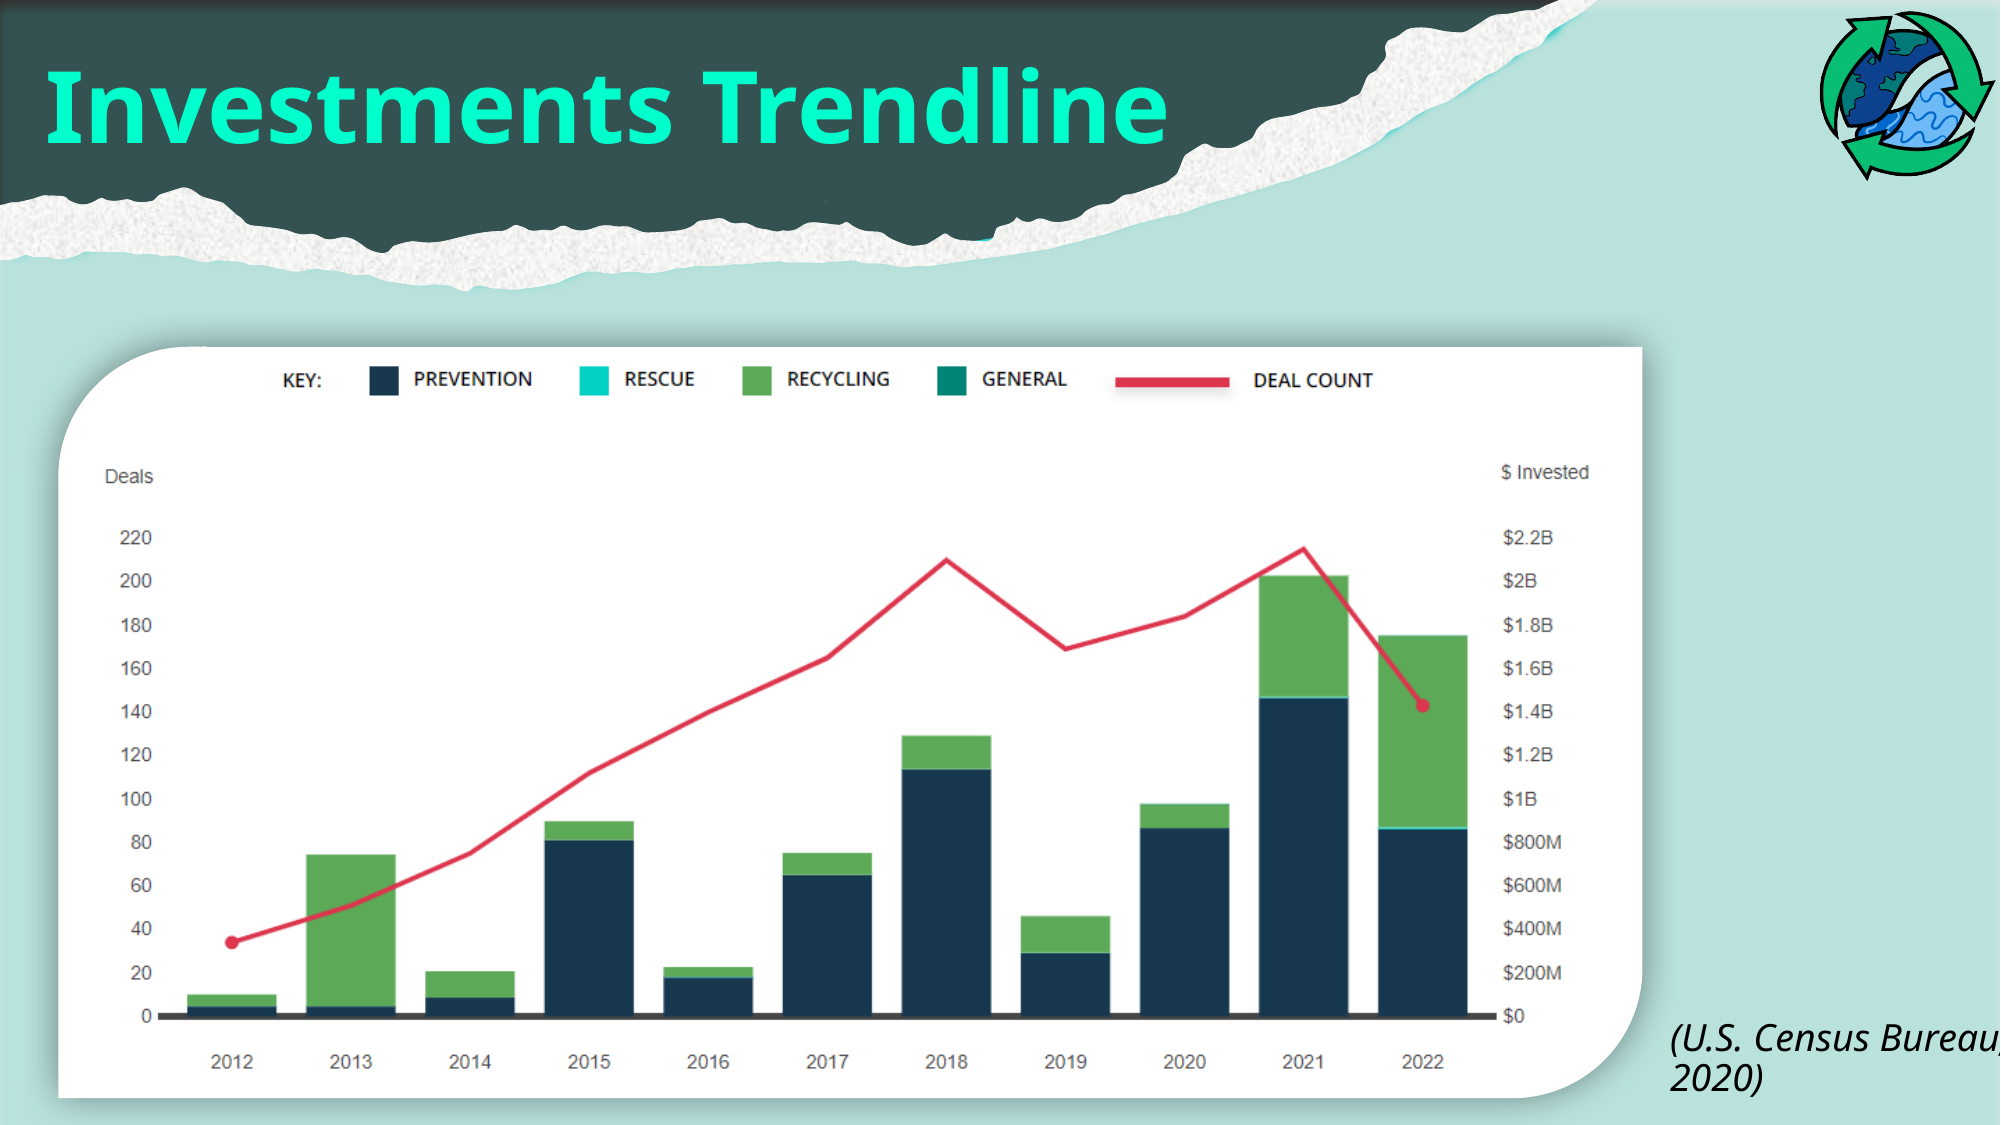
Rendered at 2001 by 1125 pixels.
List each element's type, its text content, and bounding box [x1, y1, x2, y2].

text_box (U.S. Census Bureau, 2020) [1655, 1011, 2000, 1068]
text_box [0, 0, 2000, 1125]
picture [65, 354, 1636, 1091]
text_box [0, 0, 1598, 292]
picture [1814, 0, 1999, 185]
